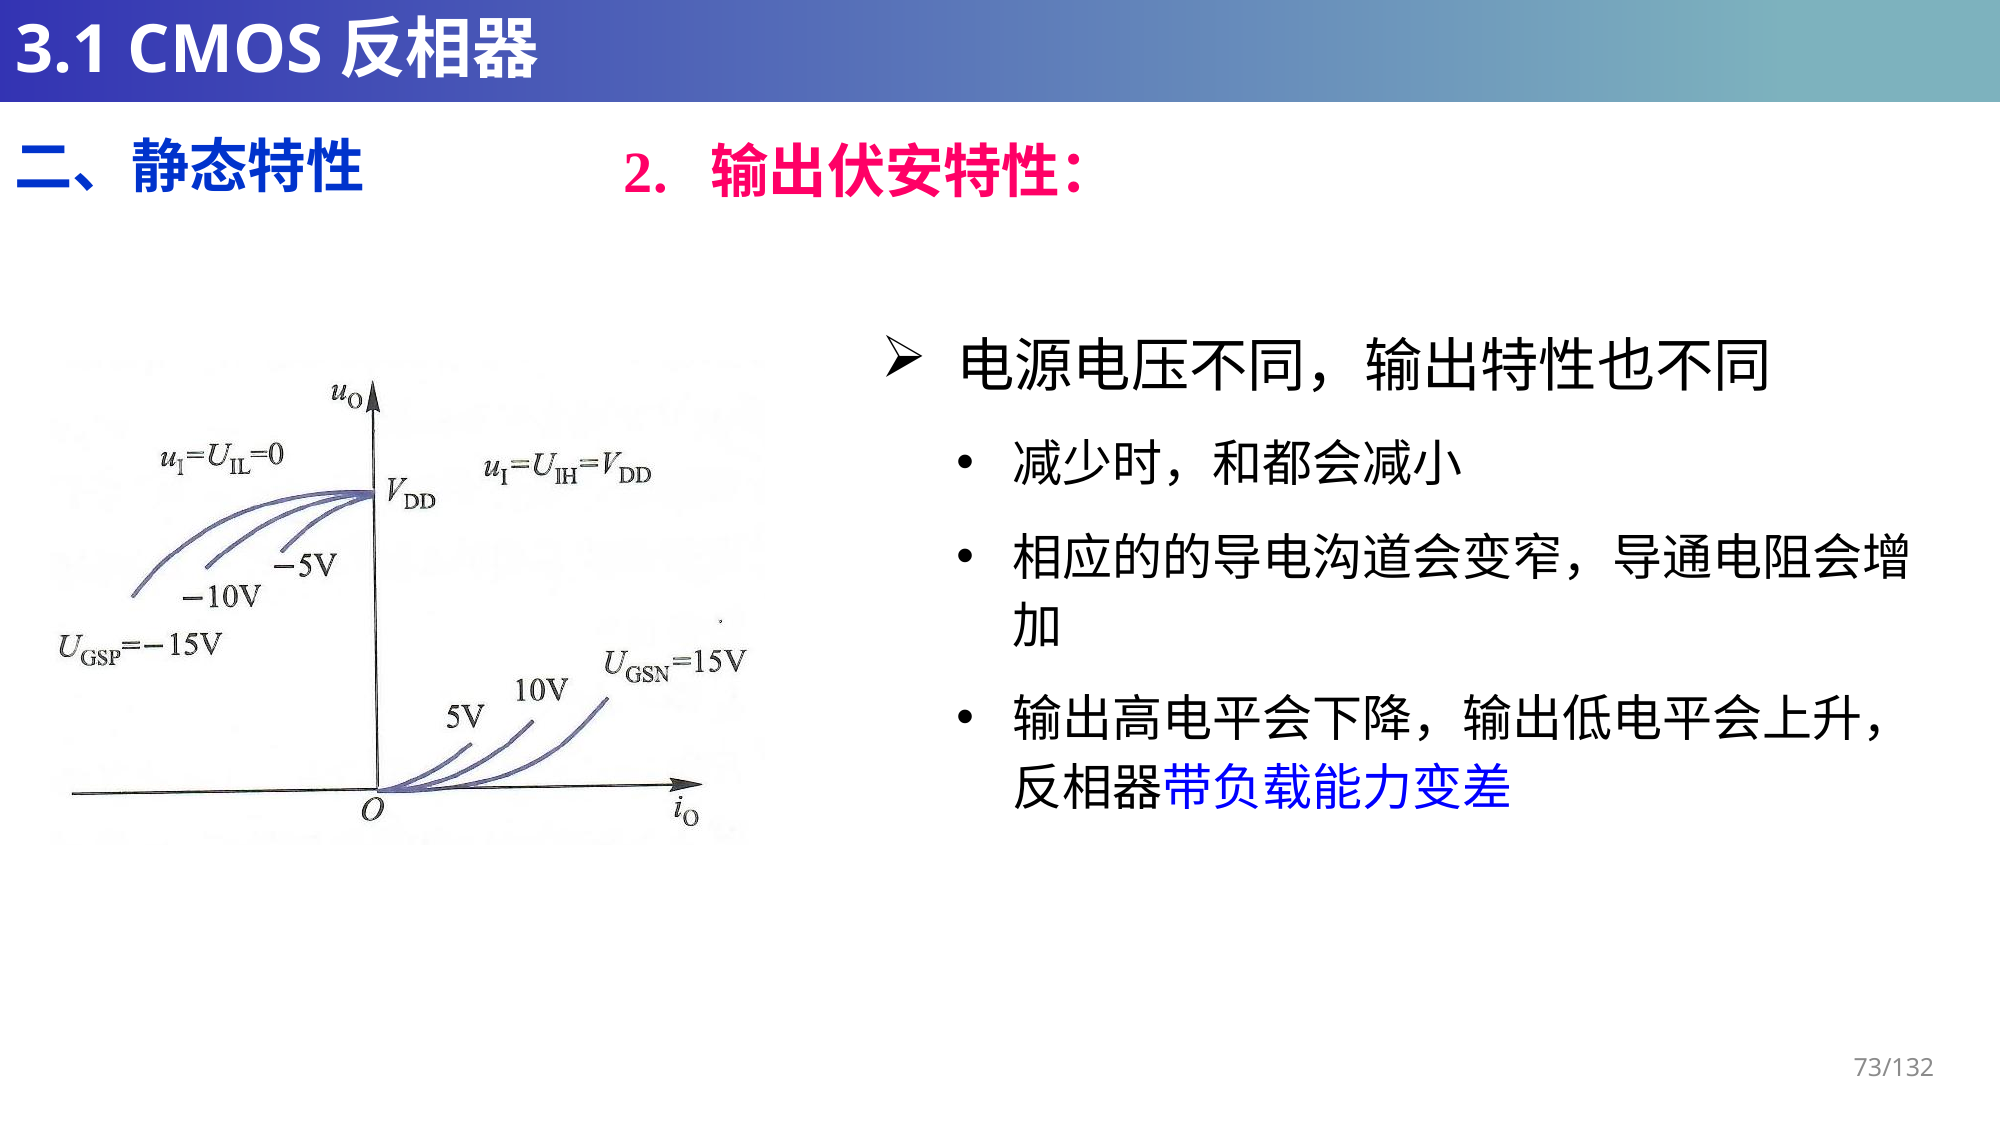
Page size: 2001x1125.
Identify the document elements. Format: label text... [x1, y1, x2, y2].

title 3.1 CMOS反相器 [0, 0, 2000, 102]
picture [50, 360, 765, 845]
slide_number 73/132 [1797, 1038, 1950, 1099]
text_box 二、静态特性 [0, 121, 2000, 207]
